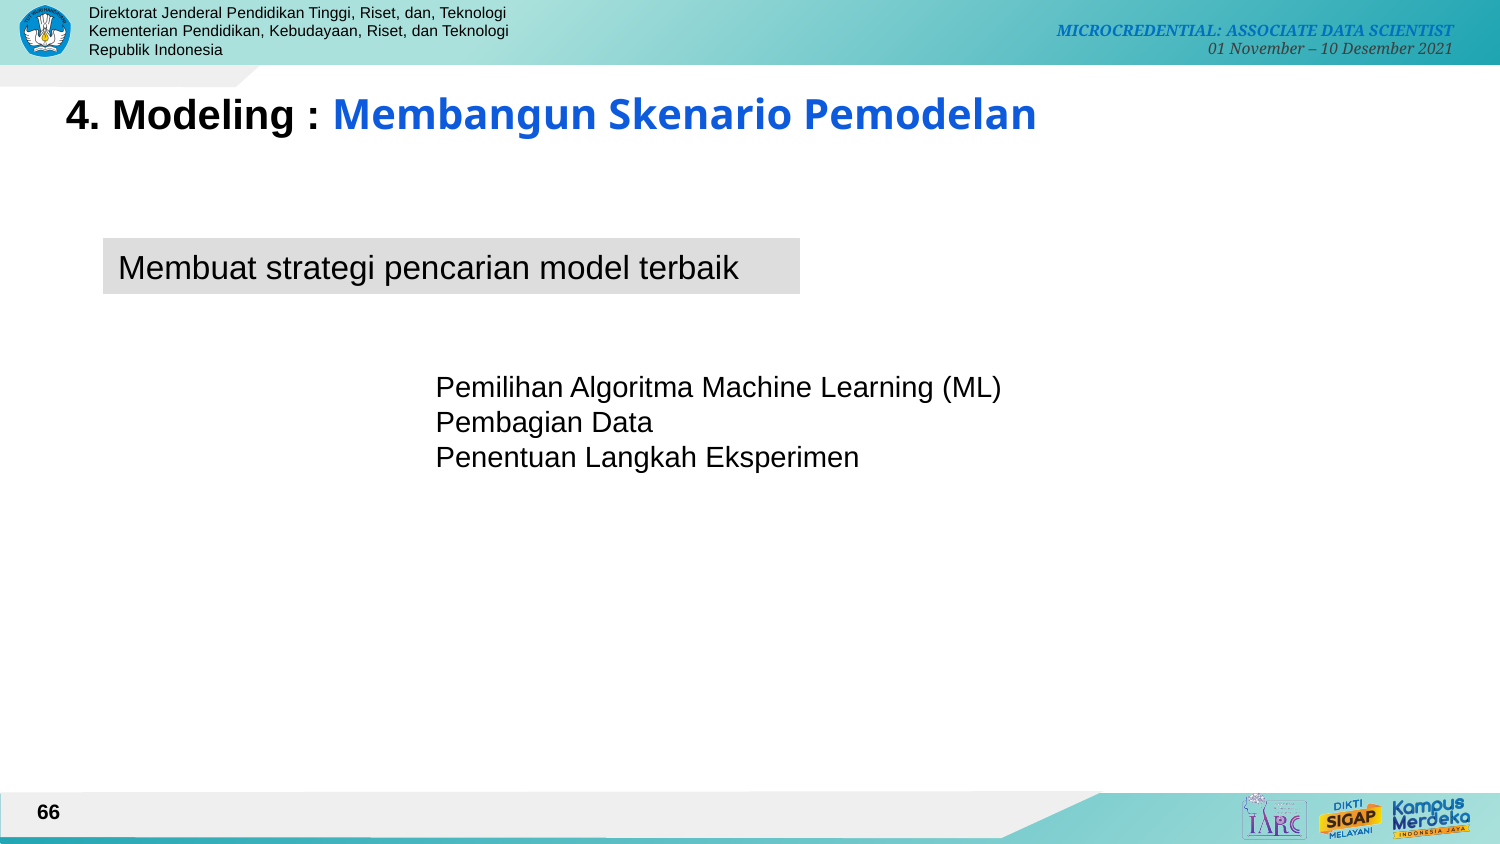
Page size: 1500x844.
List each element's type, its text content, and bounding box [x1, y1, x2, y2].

picture [1319, 796, 1382, 842]
picture [1393, 798, 1470, 839]
picture [1237, 790, 1311, 843]
text_box 4. Modeling : Membangun Skenario Pemodelan [51, 72, 1449, 167]
text_box Pemilihan Algoritma Machine Learning (ML) Pembagian Data Penentuan Langkah Eksperimen [420, 360, 1179, 481]
picture [16, 3, 74, 61]
text_box Membuat strategi pencarian model terbaik [103, 238, 800, 294]
text_box 66 [0, 788, 75, 834]
